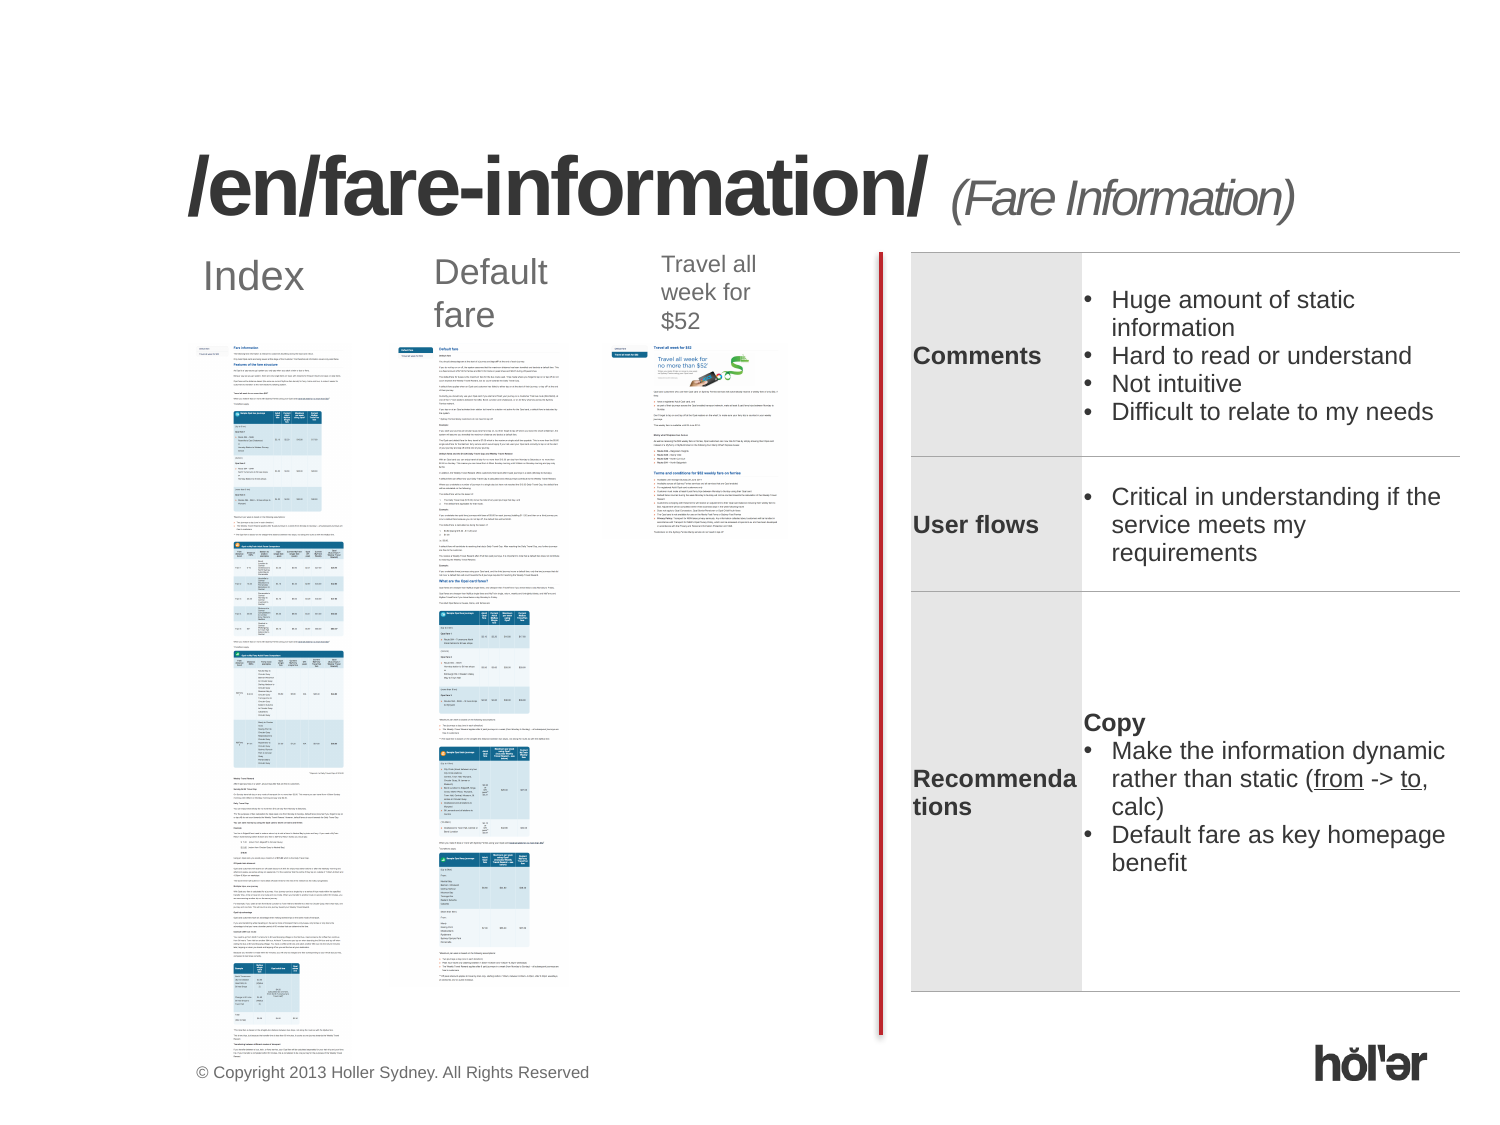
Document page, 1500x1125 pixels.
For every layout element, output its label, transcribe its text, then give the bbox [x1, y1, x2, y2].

title /en/fare-information/ (Fare Information) [172, 125, 1400, 242]
picture [1309, 1038, 1433, 1087]
table_cell Copy Make the information dynamic rather than static (from -> to, calc) Default fare as key homepage benefit [1082, 592, 1460, 991]
text_box Default fare [419, 241, 583, 343]
text_box Travel all week for $52 [646, 241, 810, 343]
table_header Comments [911, 253, 1082, 456]
picture [388, 342, 569, 988]
table_cell Recommendations [911, 592, 1082, 991]
picture [601, 342, 788, 540]
table_cell Critical in understanding if the service meets my requirements [1082, 457, 1460, 591]
list Index [188, 241, 352, 342]
picture [187, 342, 352, 1061]
table_header Huge amount of static information Hard to read or understand Not intuitive Difficult to relate to my needs [1082, 253, 1460, 456]
table_cell User flows [911, 457, 1082, 591]
